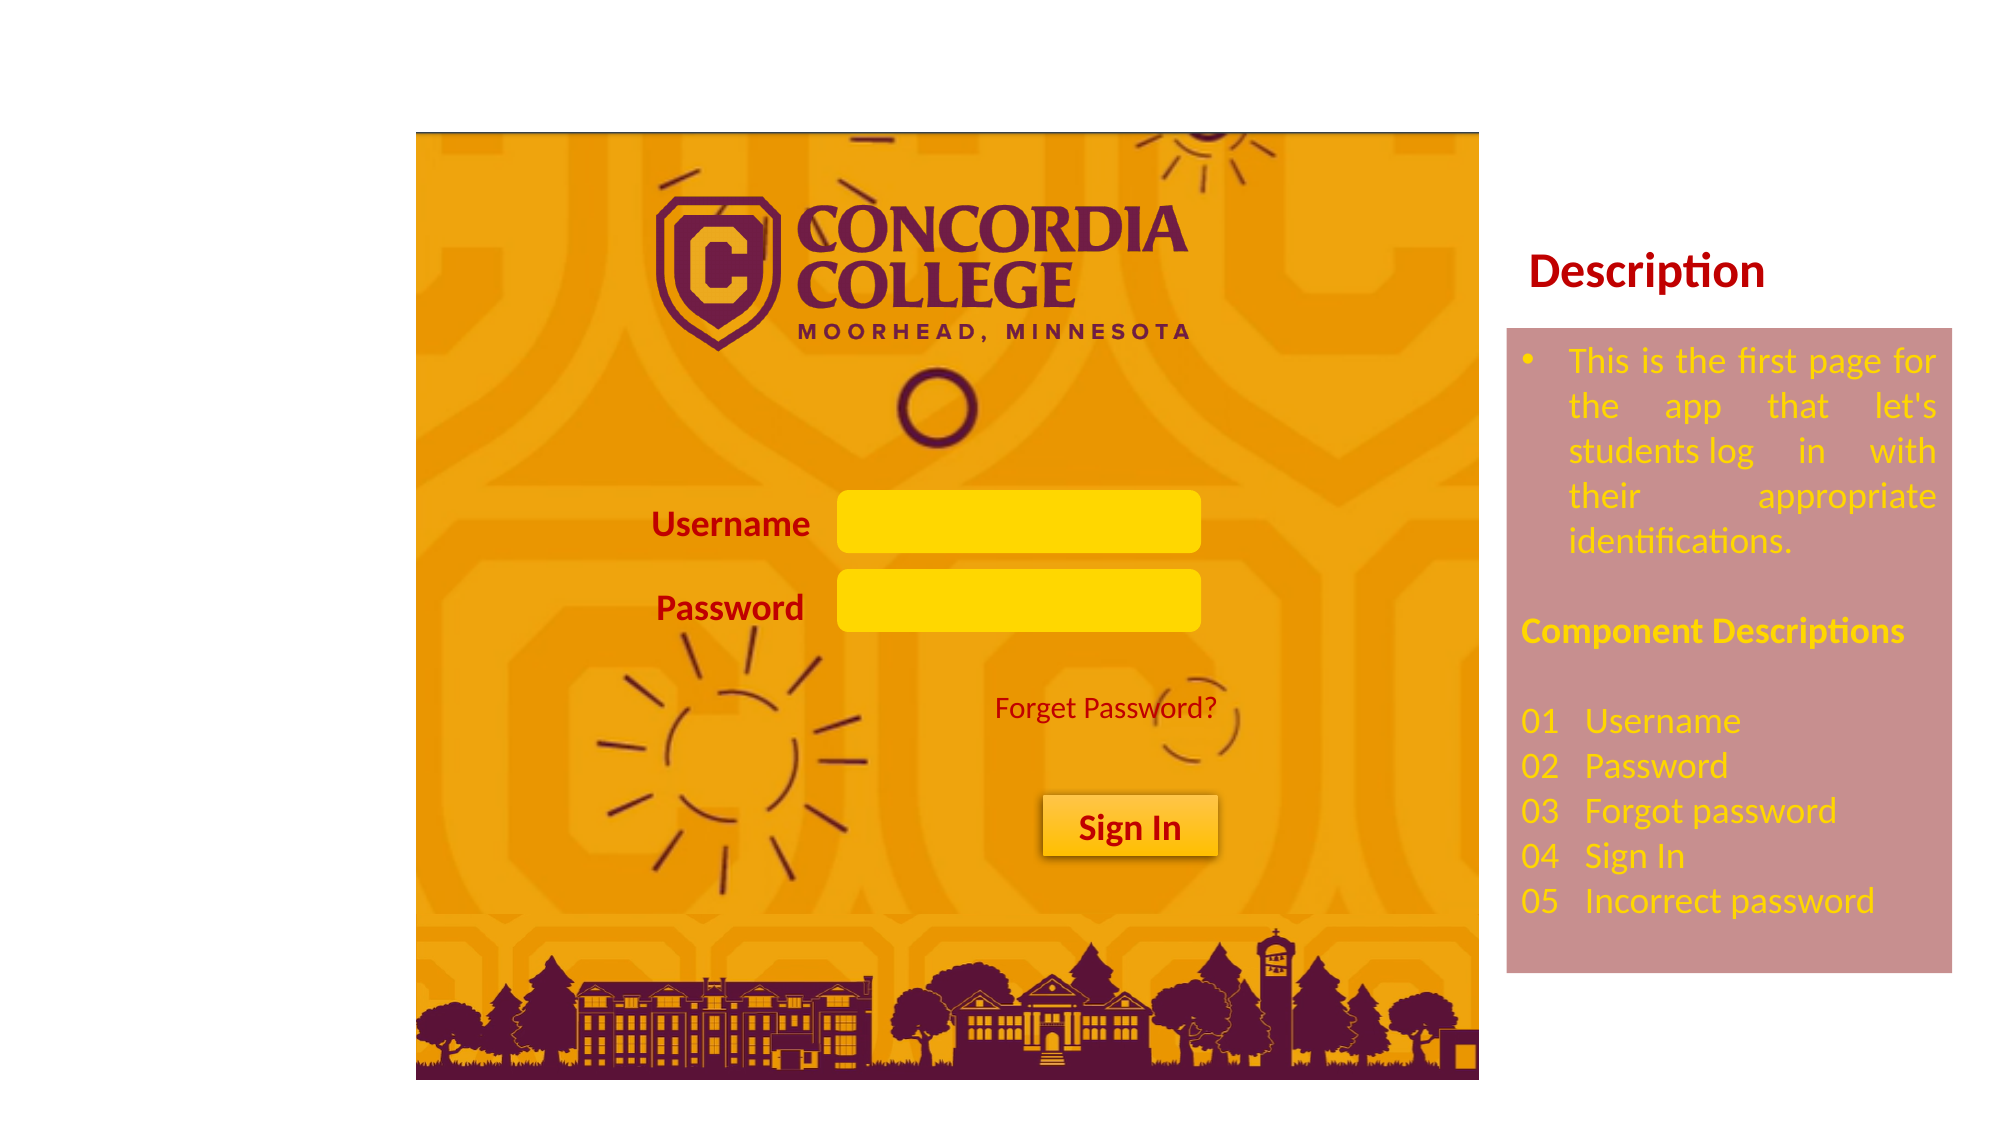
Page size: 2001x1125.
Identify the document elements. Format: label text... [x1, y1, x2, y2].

picture [416, 132, 1479, 1081]
text_box This is the first page for the app that let's students log in with their appropriate identifications. Component Descriptions 01 Username 02 Password 03 Forgot password 04 Sign In 05 Incorrect password [1506, 328, 1953, 974]
text_box Description [1513, 229, 2000, 305]
